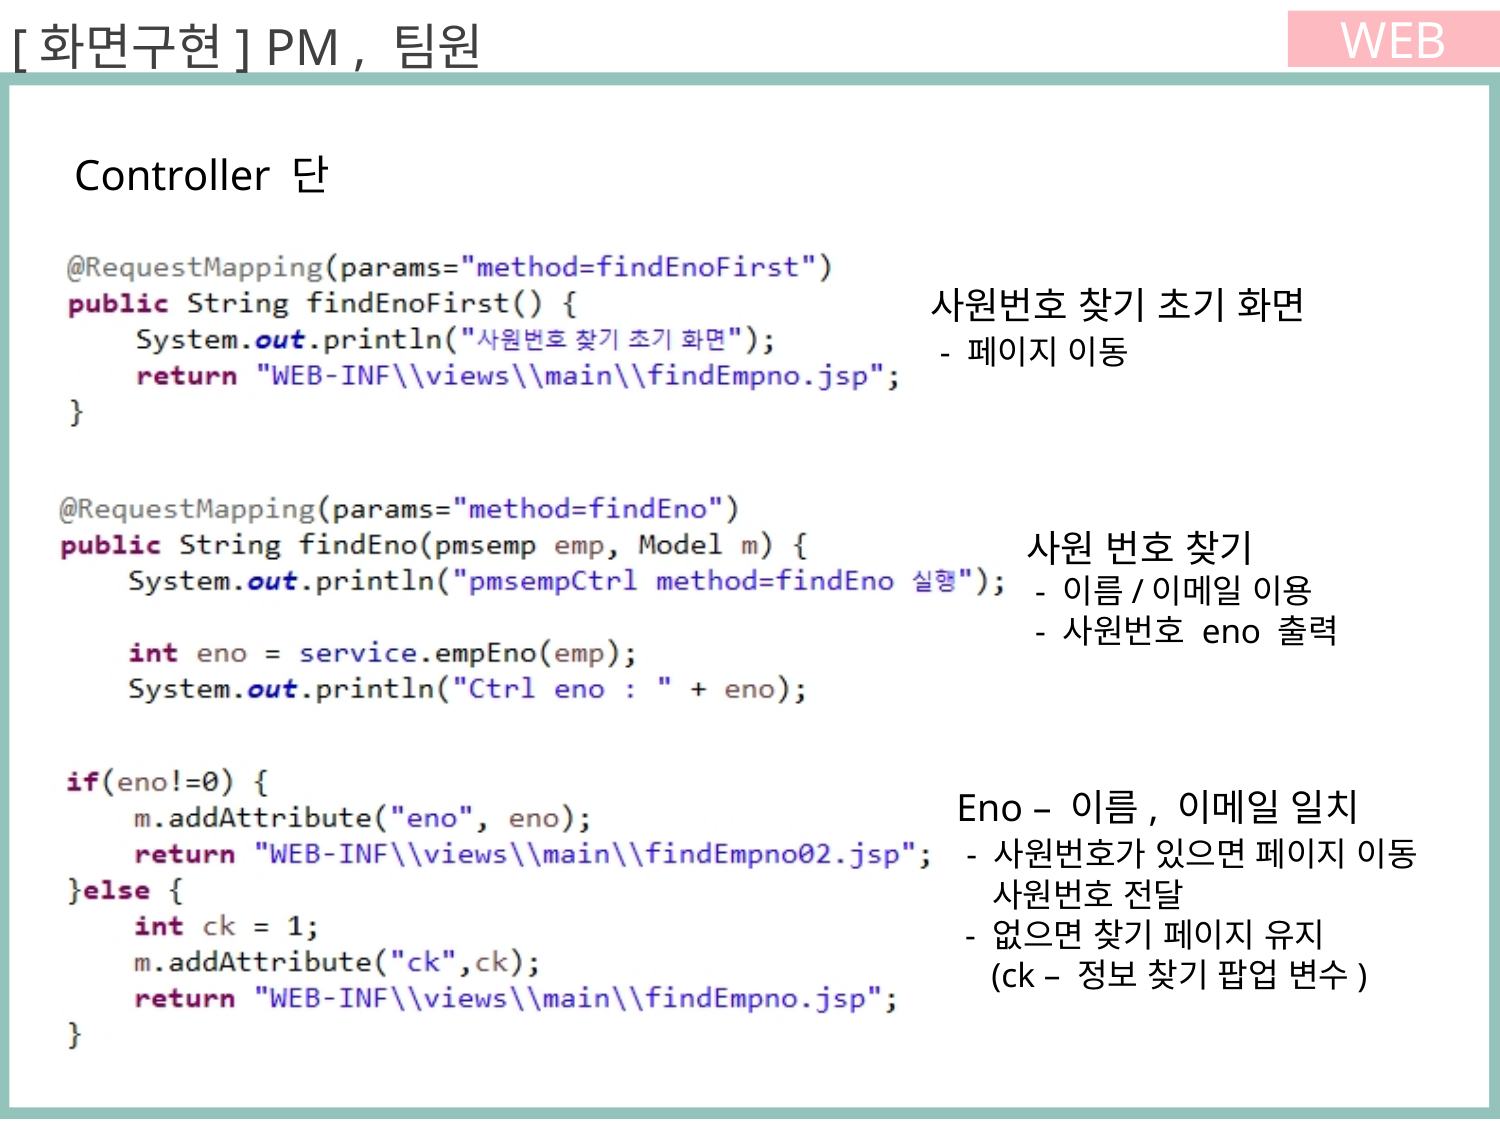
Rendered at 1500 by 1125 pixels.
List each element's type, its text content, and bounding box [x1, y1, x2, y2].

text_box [49, 487, 1465, 720]
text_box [49, 759, 1482, 1056]
text_box WEB [1286, 9, 1500, 69]
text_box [49, 250, 1457, 442]
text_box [0, 72, 1500, 1120]
text_box [화면구현] PM , 팀원 [0, 0, 514, 71]
